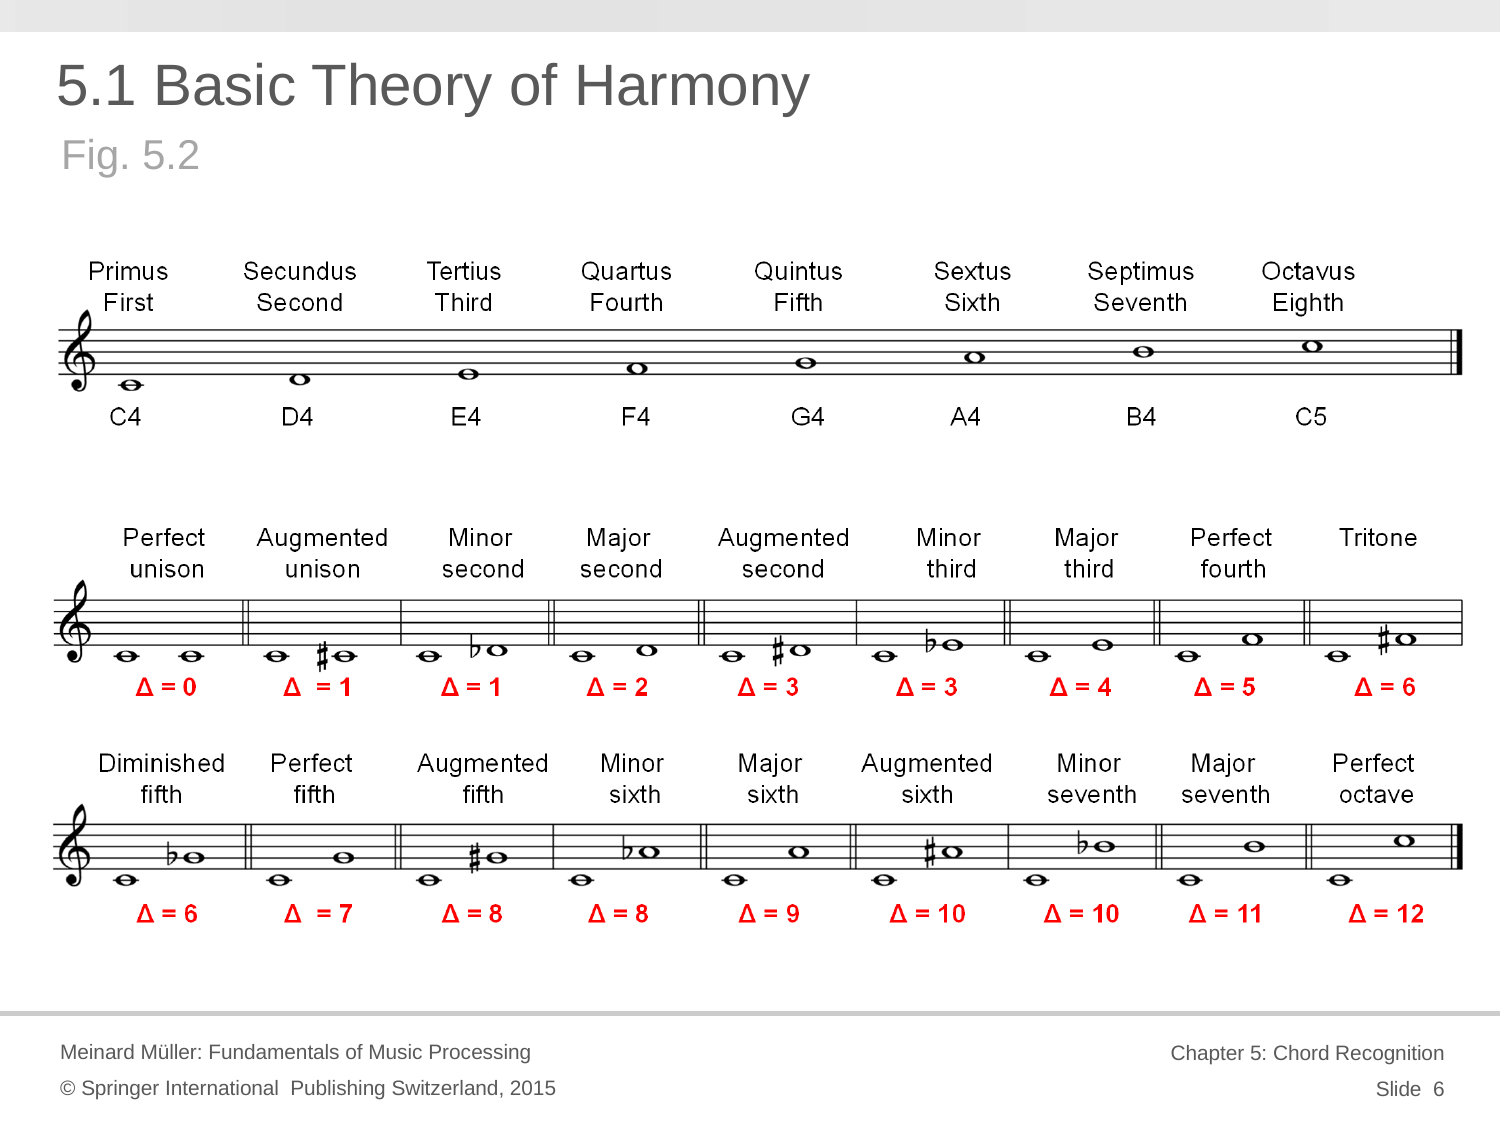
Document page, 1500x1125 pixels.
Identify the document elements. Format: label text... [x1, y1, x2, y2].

picture [0, 0, 1500, 32]
picture [49, 247, 1468, 450]
list Fig. 5.2 [46, 115, 276, 198]
picture [44, 514, 1467, 946]
title 5.1 Basic Theory of Harmony [40, 39, 1448, 133]
